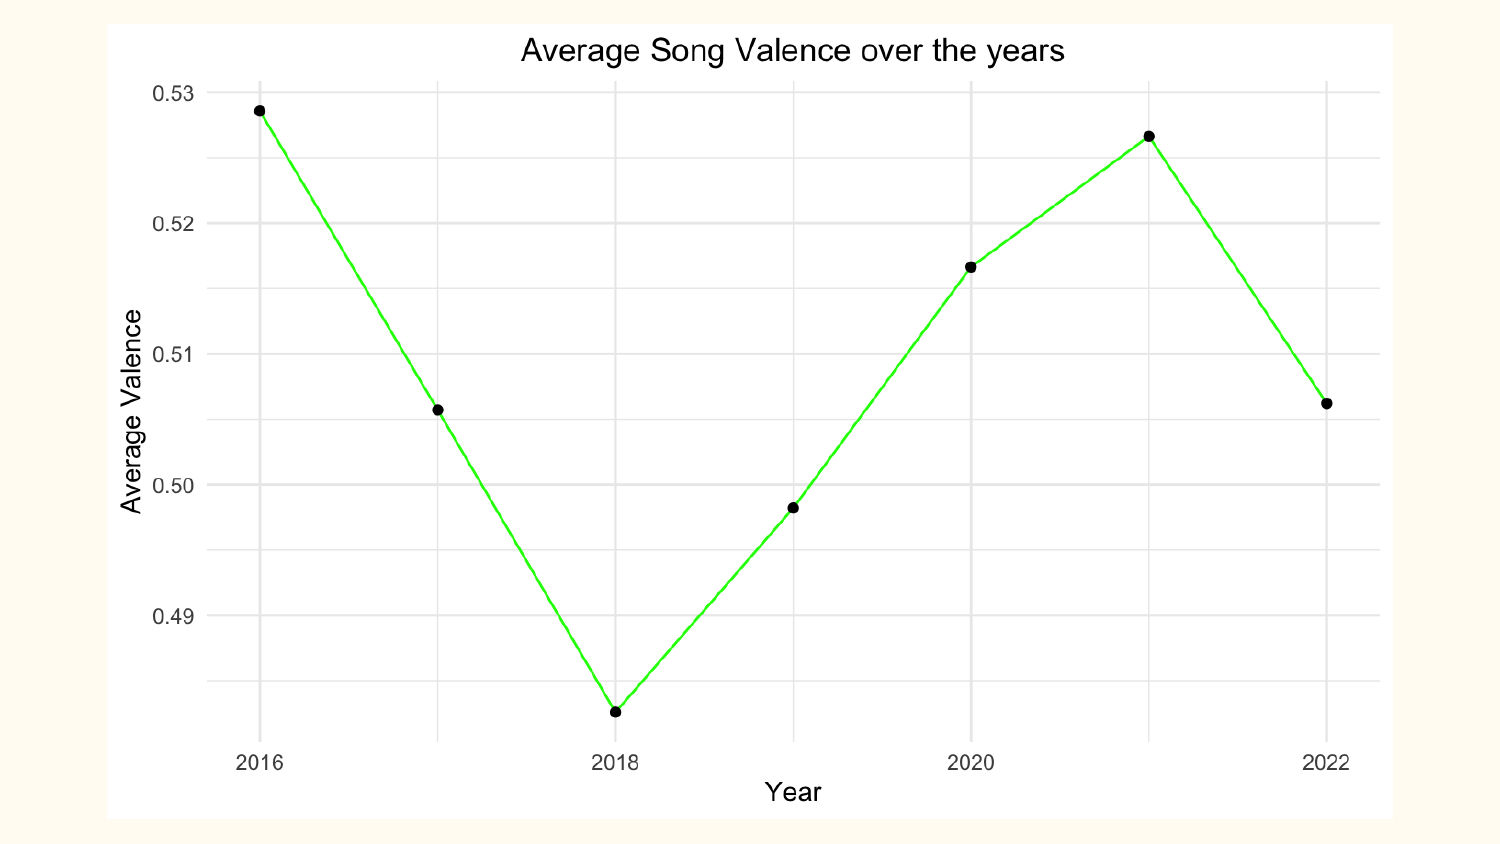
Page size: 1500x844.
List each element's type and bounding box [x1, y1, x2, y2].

picture [107, 24, 1393, 819]
